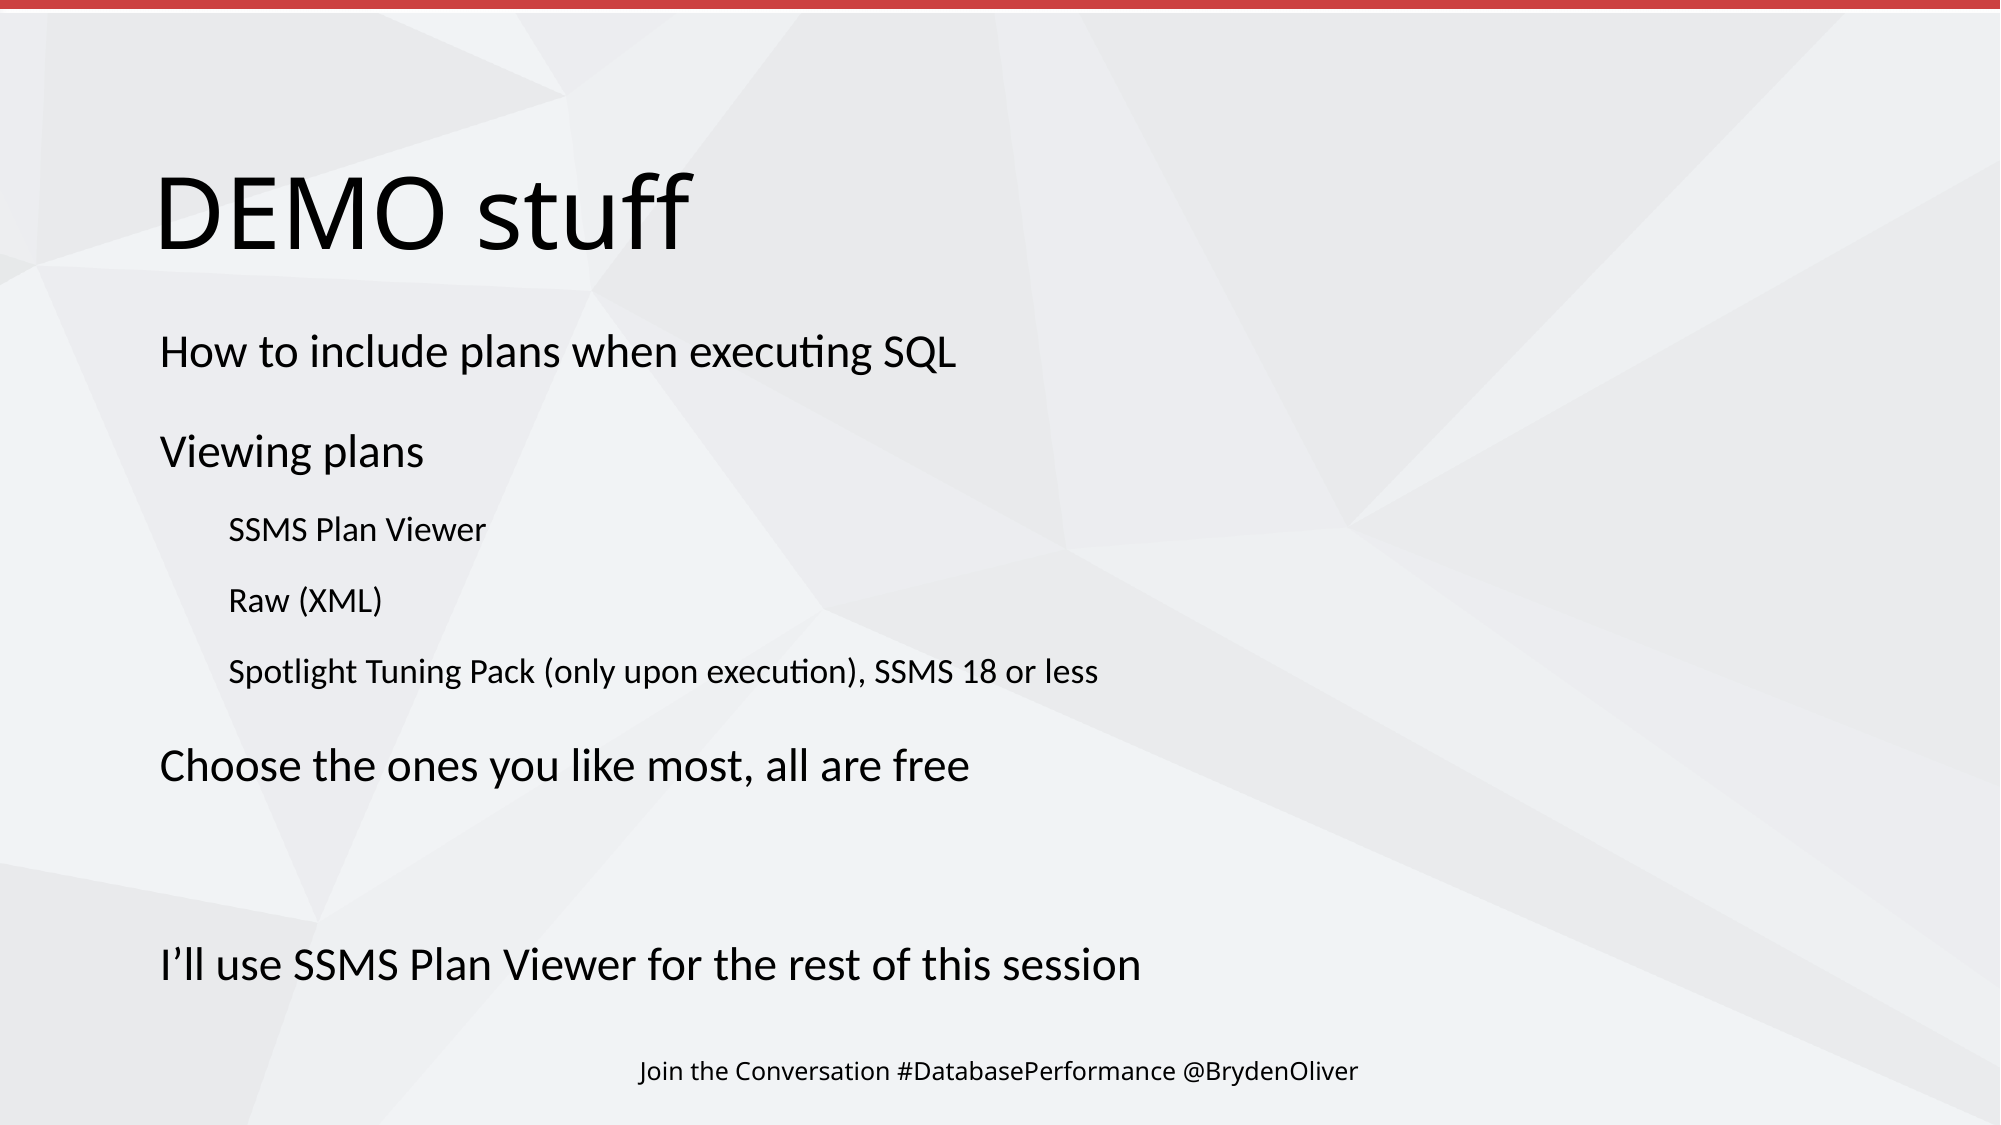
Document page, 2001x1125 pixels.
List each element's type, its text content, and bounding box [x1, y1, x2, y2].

subtitle 1. Intro [0, 13, 2000, 1125]
footer Join the Conversation #DatabasePerformance @BrydenOliver [123, 1042, 1877, 1103]
list How to include plans when executing SQL Viewing plans SSMS Plan Viewer Raw (XML) Spotlight Tuning Pack (only upon execution), SSMS 18 or less Choose the ones you like most, all are free I’ll use SSMS Plan Viewer for the rest of this session [130, 284, 1884, 1005]
title DEMO stuff [123, 60, 1877, 278]
